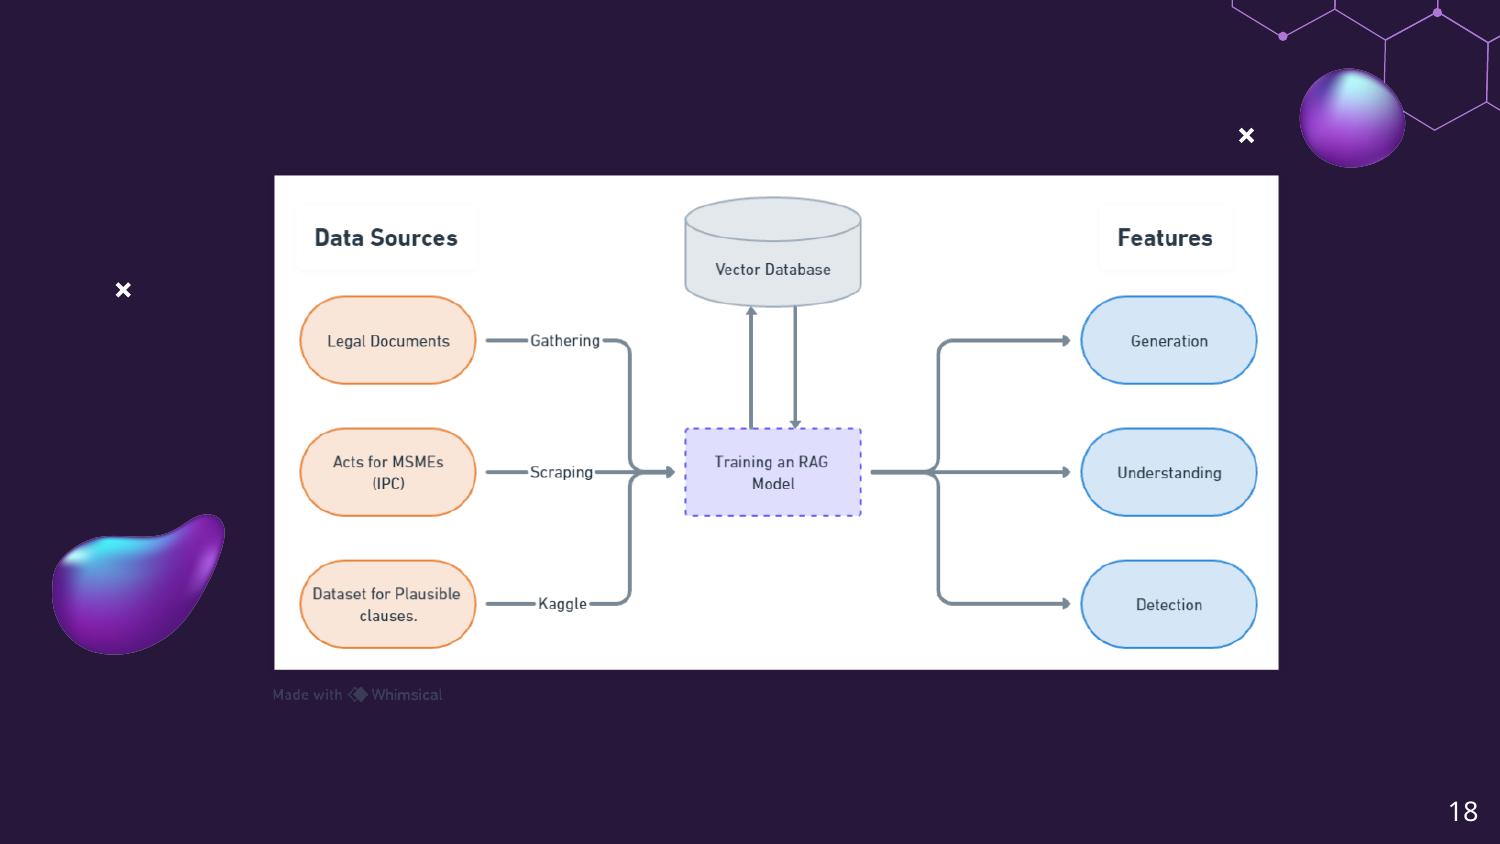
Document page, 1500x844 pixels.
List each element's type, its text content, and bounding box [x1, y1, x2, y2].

slide_number 18 [1403, 779, 1494, 844]
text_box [116, 283, 130, 297]
picture [31, 48, 1424, 718]
